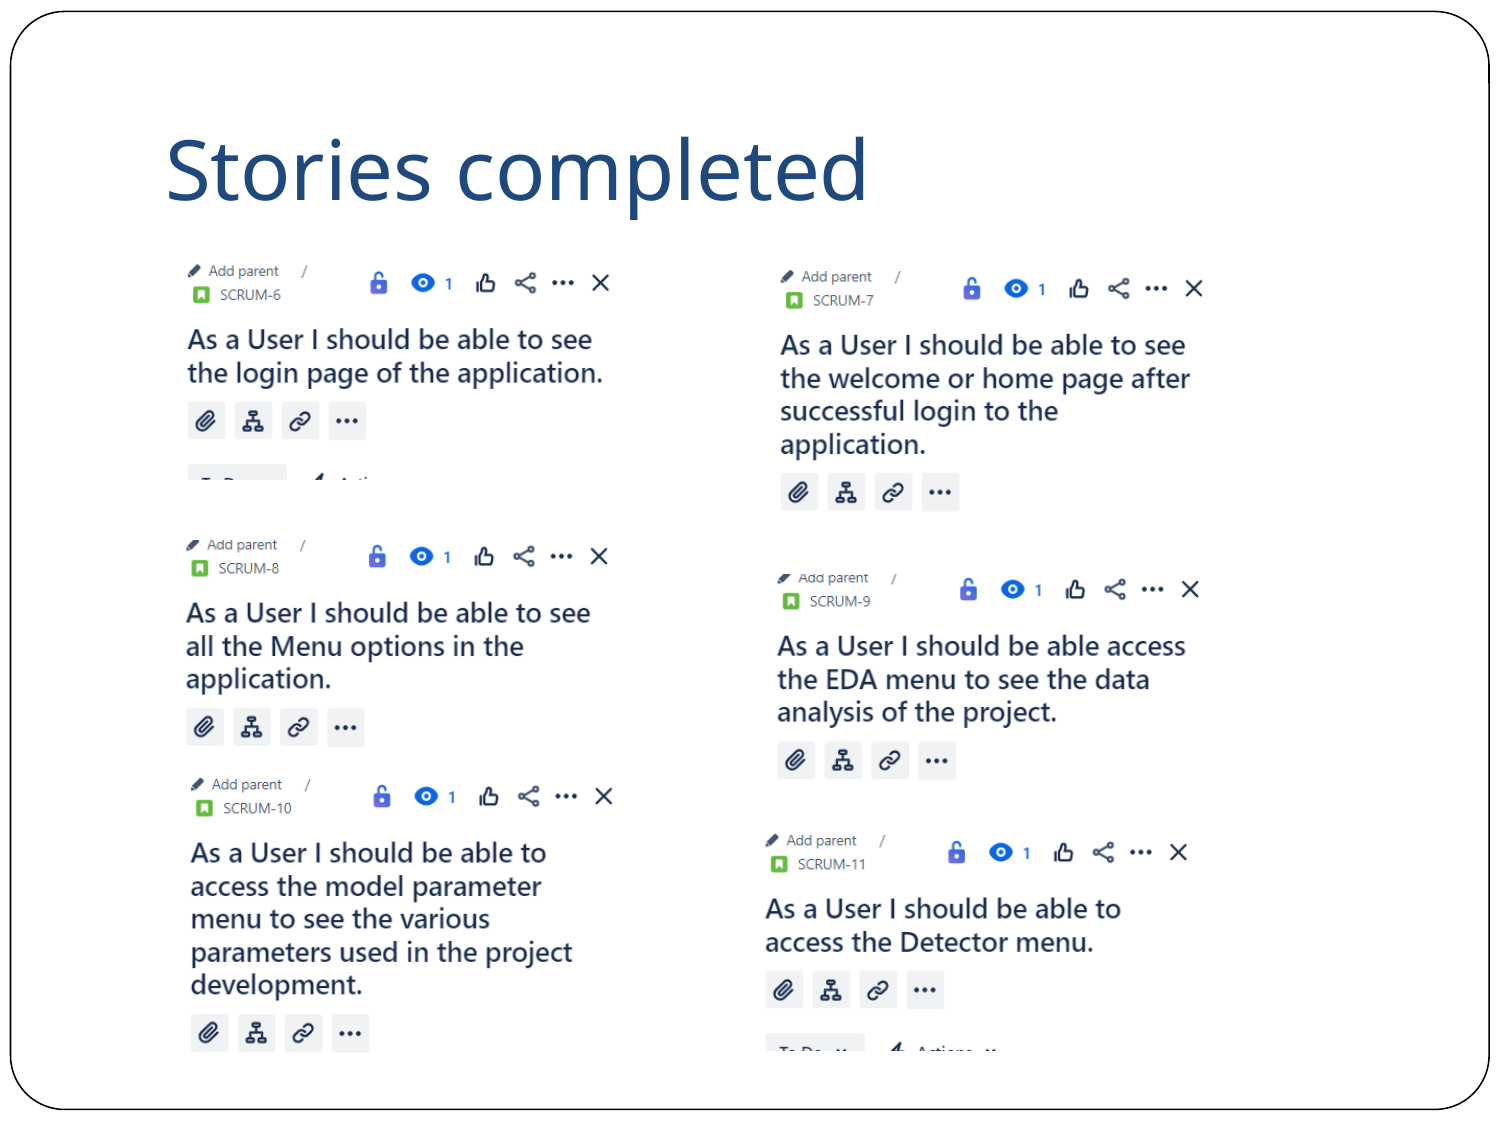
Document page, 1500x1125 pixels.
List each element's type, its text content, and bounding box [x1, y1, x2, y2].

picture [168, 540, 644, 1055]
title Stories completed [150, 45, 1425, 233]
picture [763, 269, 1229, 523]
picture [763, 574, 1221, 798]
picture [749, 812, 1202, 1051]
picture [168, 256, 624, 481]
